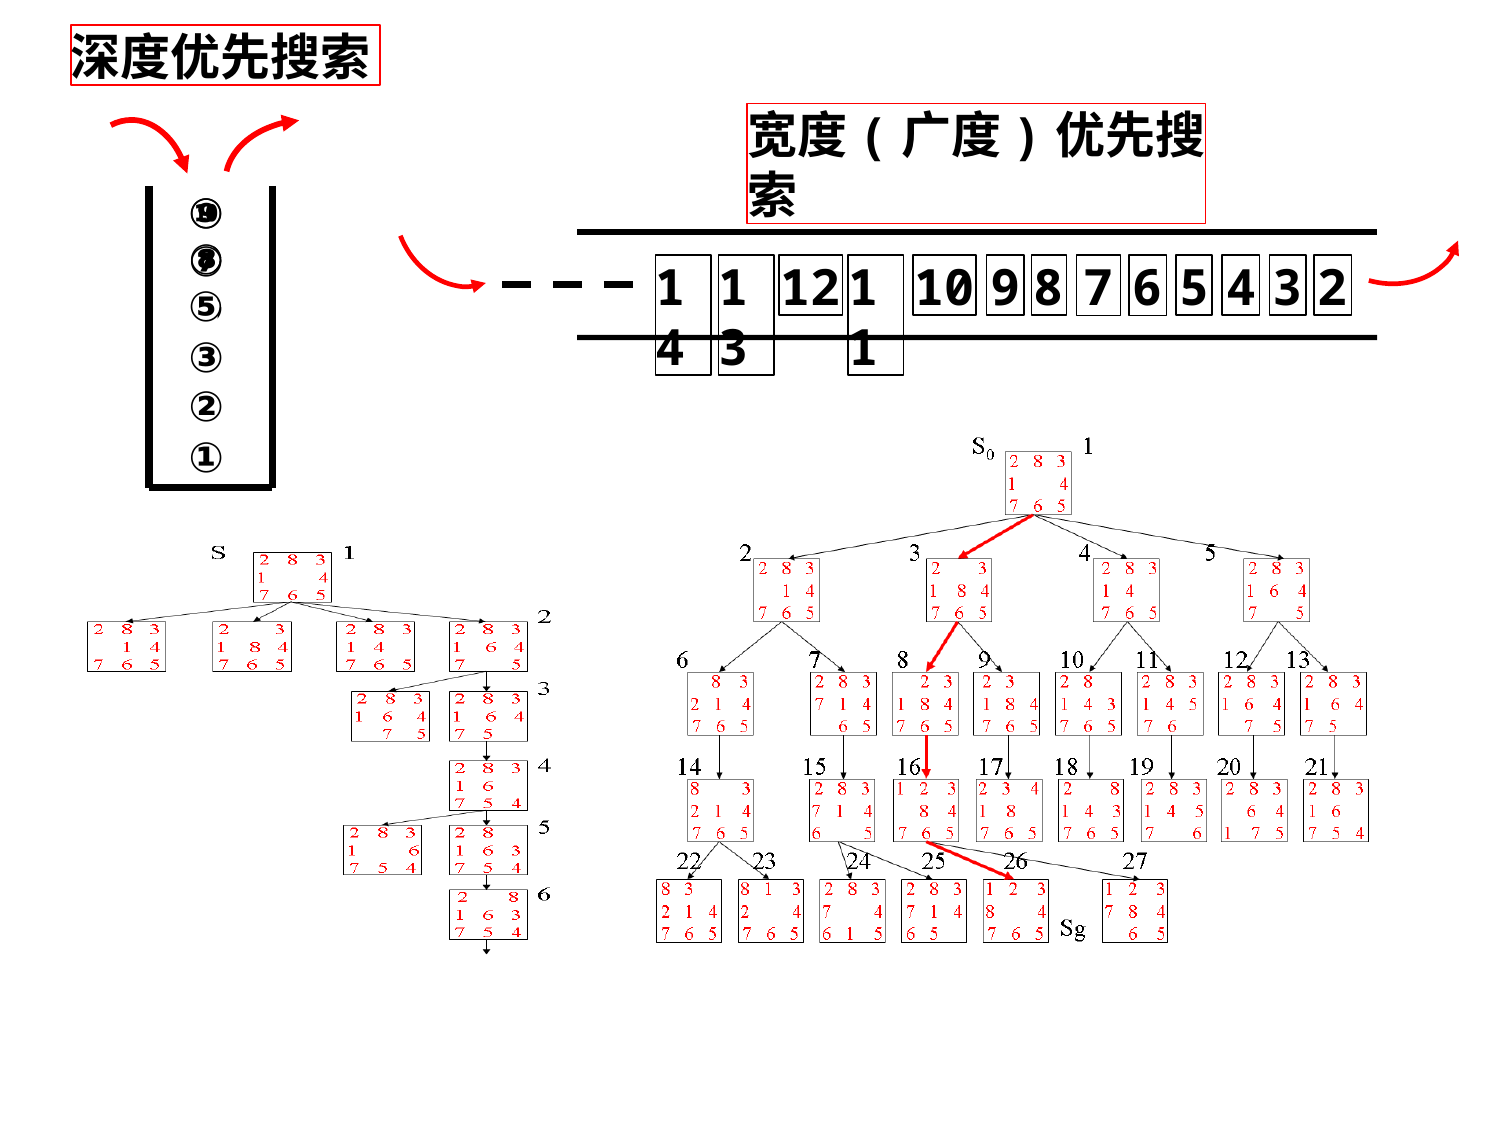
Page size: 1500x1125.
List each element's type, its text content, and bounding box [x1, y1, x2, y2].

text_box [1377, 137, 1461, 288]
picture [86, 537, 578, 963]
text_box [70, 119, 400, 295]
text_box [577, 288, 655, 338]
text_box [148, 185, 273, 488]
text_box 深度优先搜索 [70, 25, 381, 86]
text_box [396, 137, 655, 288]
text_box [655, 103, 1377, 945]
